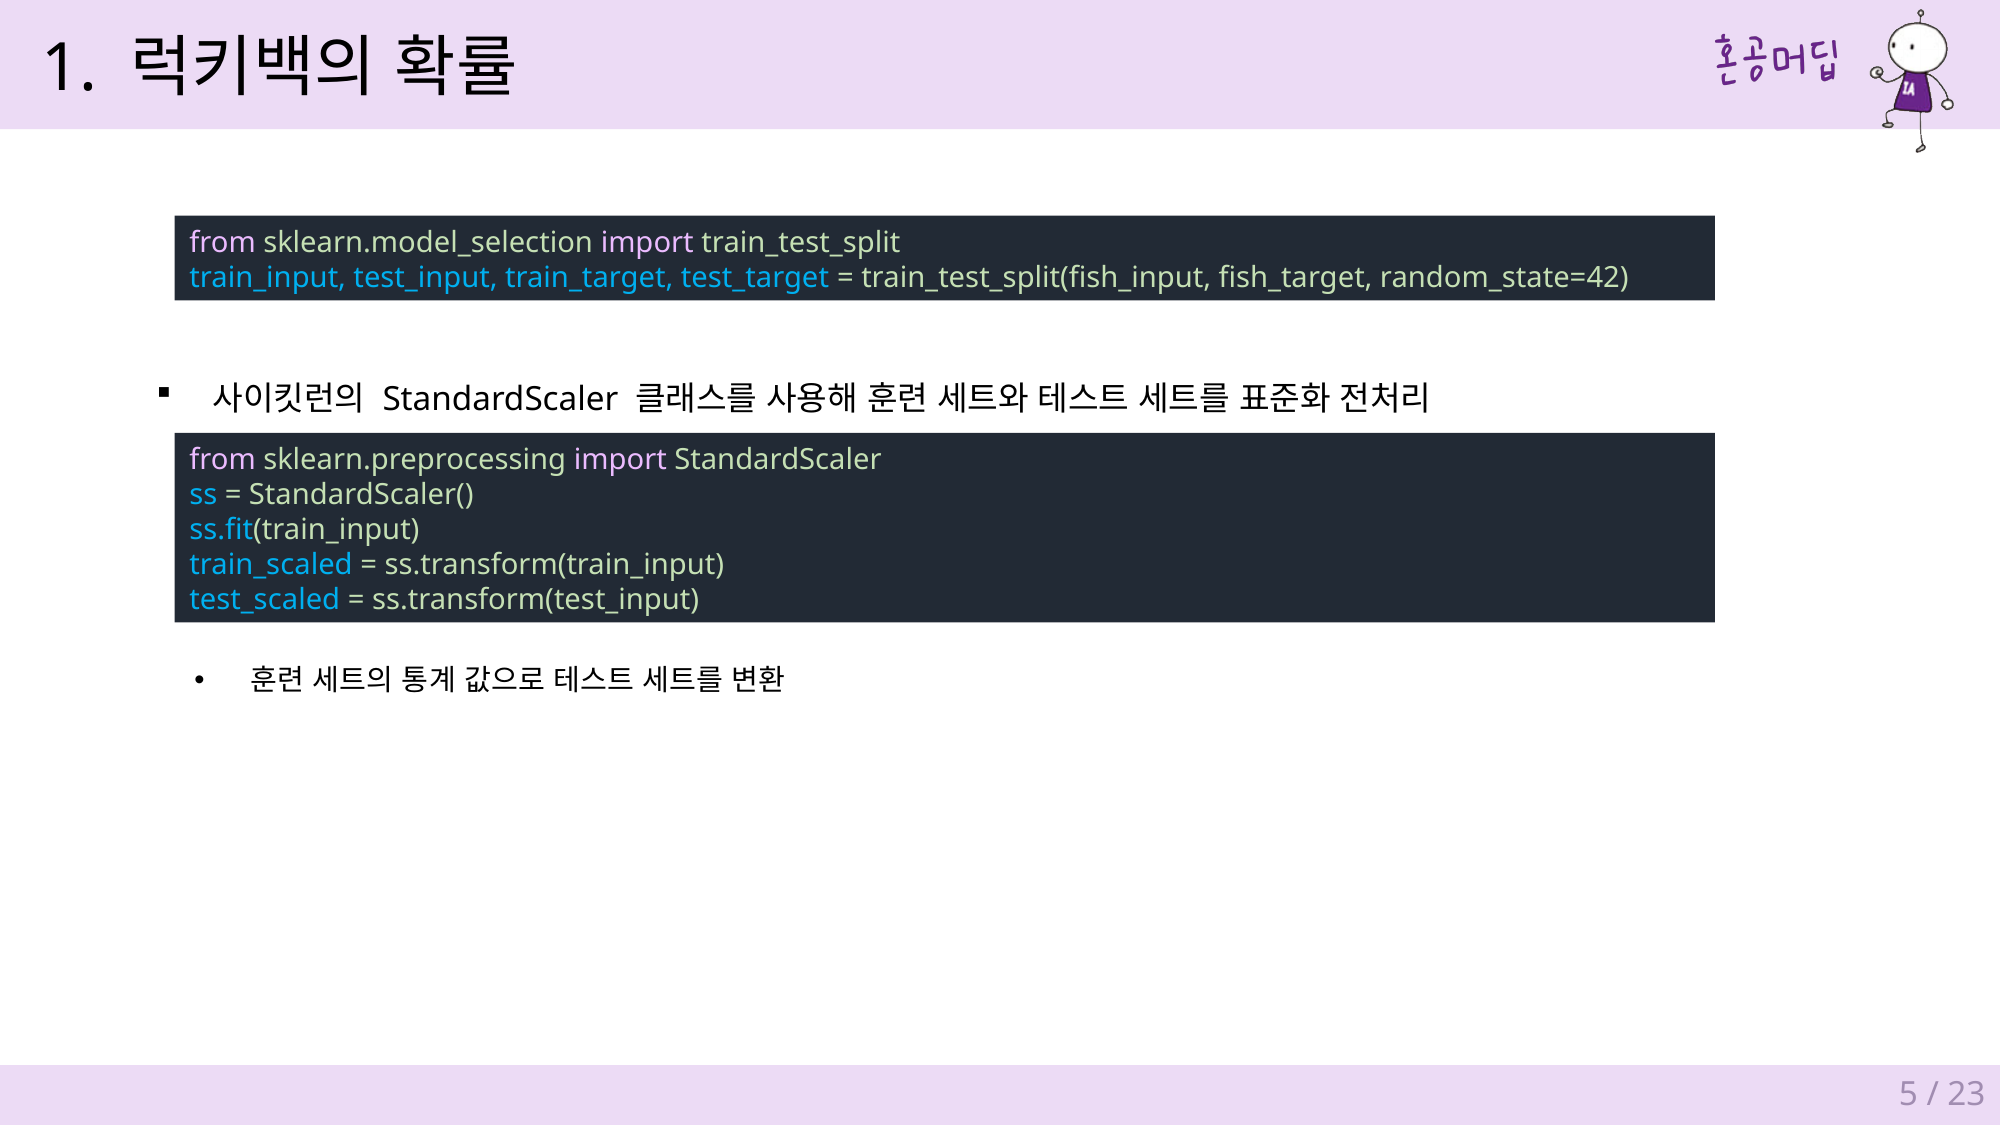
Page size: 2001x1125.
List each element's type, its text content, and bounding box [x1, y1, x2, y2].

picture [1868, 7, 1956, 155]
slide_number 5 / 23 [1550, 1065, 2000, 1125]
text_box 사이킷런의 StandardScaler 클래스를 사용해 훈련 세트와 테스트 세트를 표준화 전처리 [141, 349, 1448, 425]
picture [1710, 0, 1841, 130]
text_box 1. 럭키백의 확률 [26, 16, 533, 112]
text_box 훈련 세트의 통계 값으로 테스트 세트를 변환 [179, 636, 802, 704]
text_box from sklearn.preprocessing import StandardScaler ss = StandardScaler() ss.fit(train_input) train_scaled = ss.transform(train_input) test_scaled = ss.transform(test_input) [174, 432, 1715, 623]
text_box from sklearn.model_selection import train_test_split train_input, test_input, train_target, test_target = train_test_split(fish_input, fish_target, random_state=42) [174, 215, 1715, 301]
